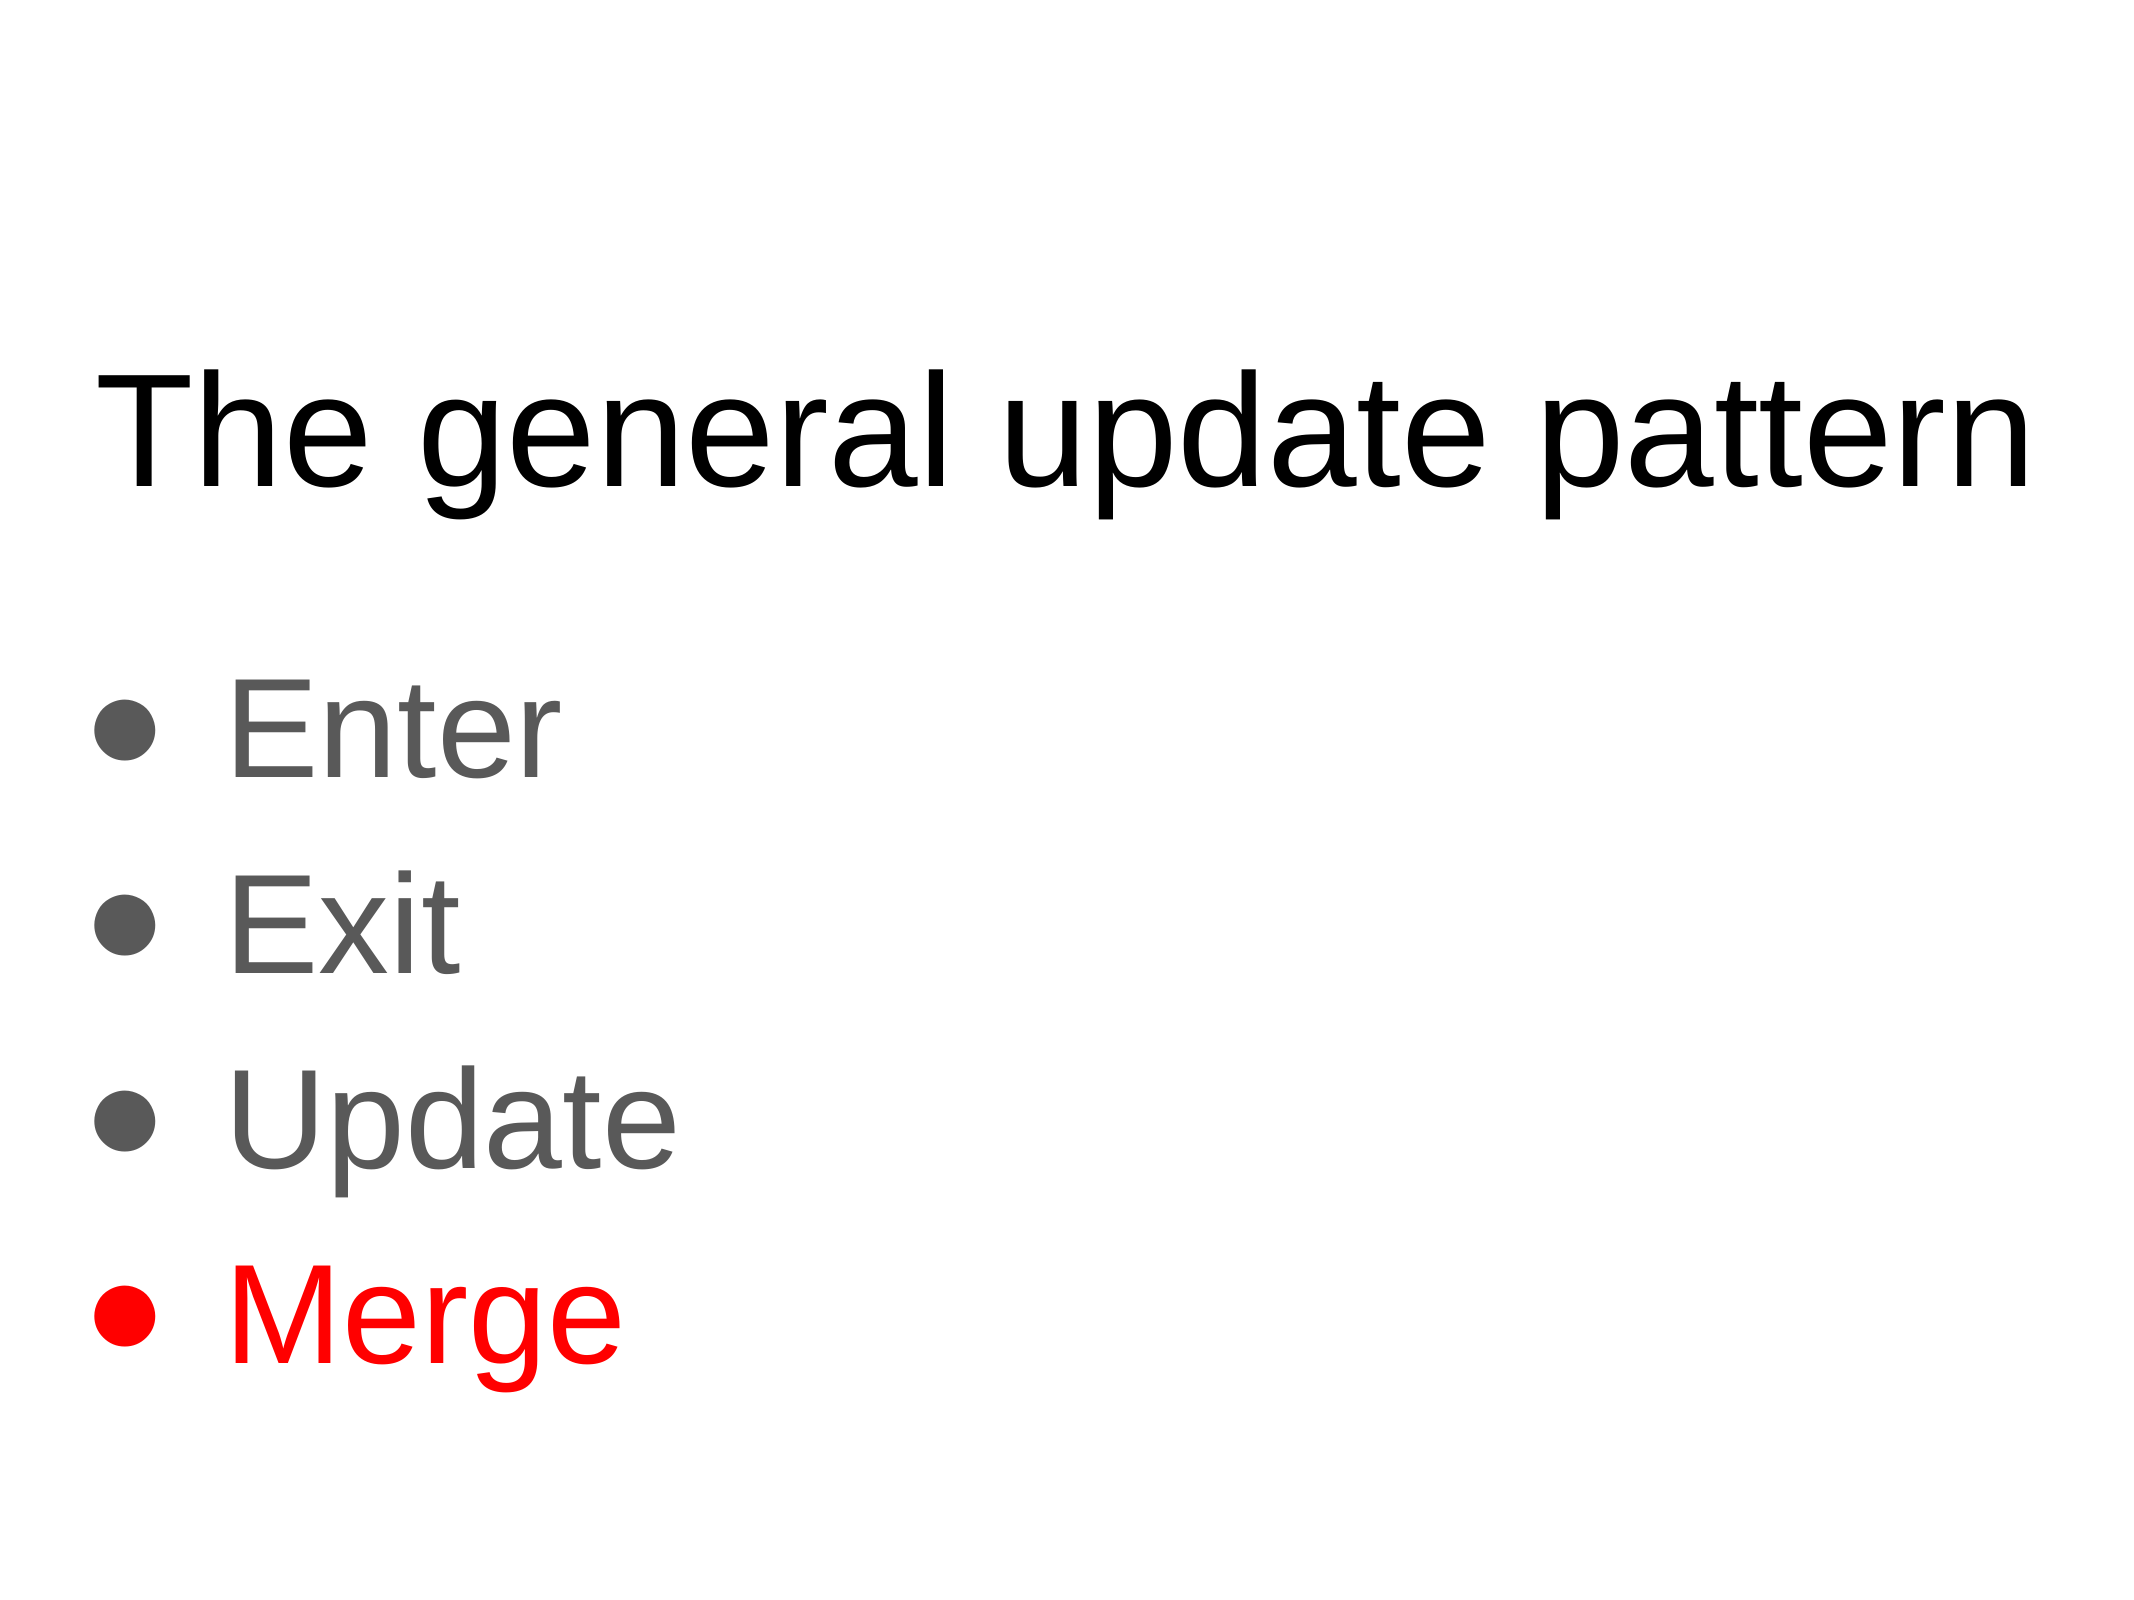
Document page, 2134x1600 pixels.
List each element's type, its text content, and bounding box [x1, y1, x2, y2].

title The general update pattern [72, 303, 2062, 541]
list Enter Exit Update Merge [61, 588, 974, 1356]
